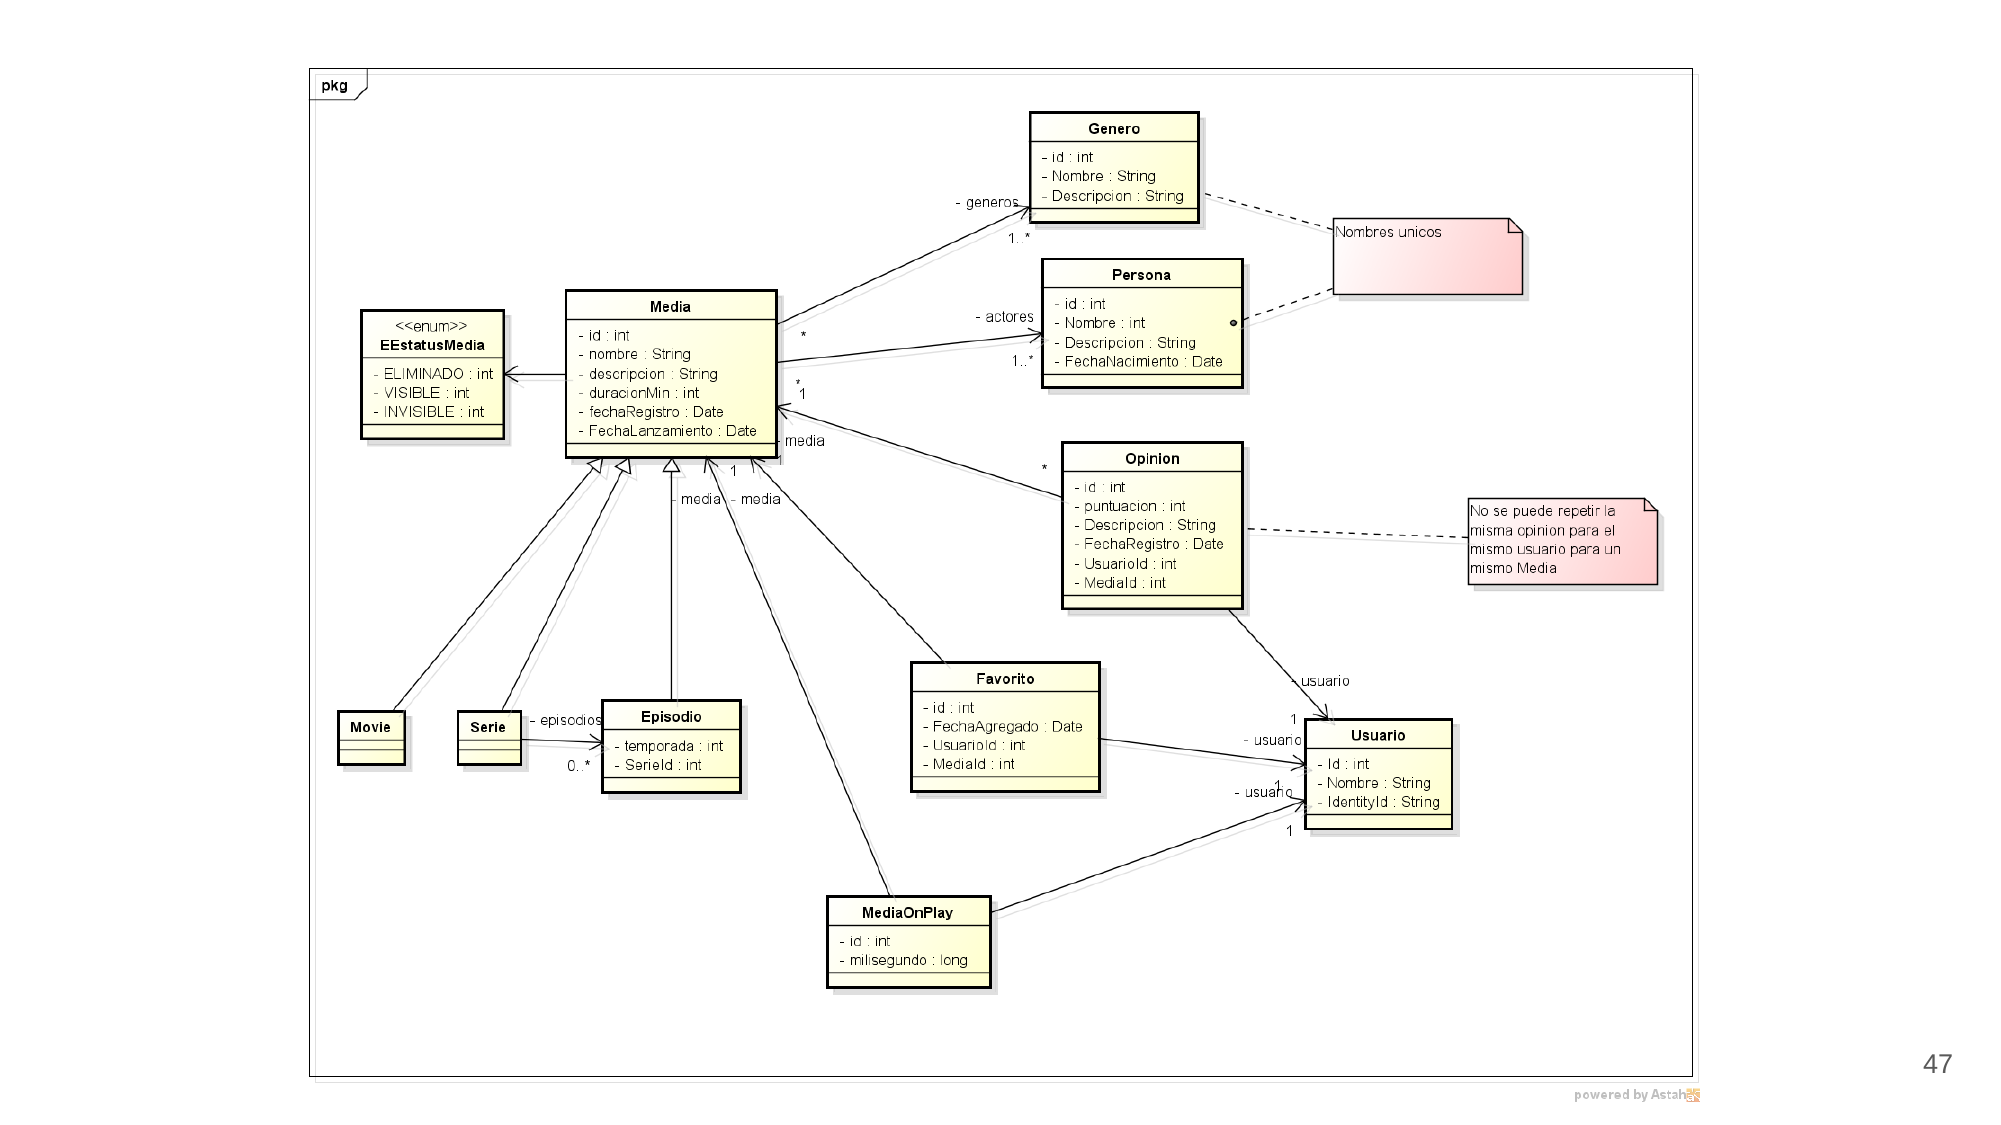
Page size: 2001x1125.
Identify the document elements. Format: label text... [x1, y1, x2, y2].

slide_number 47 [1853, 1019, 1974, 1106]
picture [296, 55, 1704, 1107]
